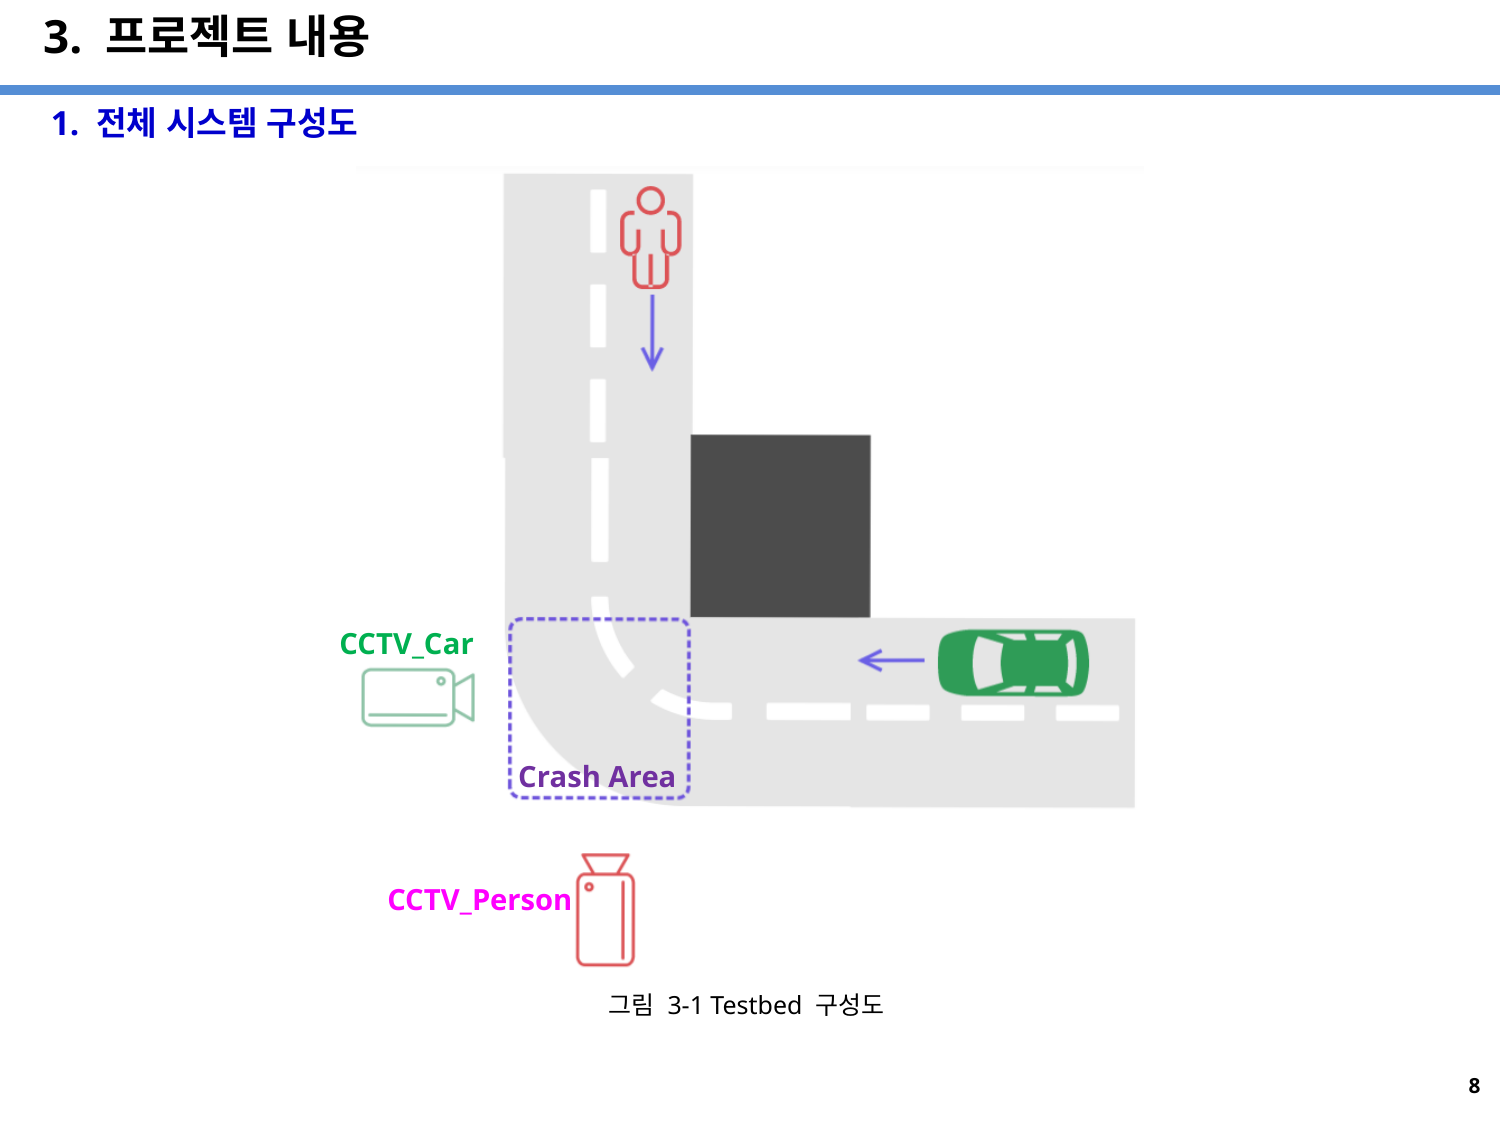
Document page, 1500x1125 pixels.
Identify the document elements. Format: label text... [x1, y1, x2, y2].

text_box CCTV_Car [324, 618, 351, 668]
text_box 그림 3-1 Testbed 구성도 [593, 991, 907, 1027]
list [356, 165, 1144, 983]
title 3. 프로젝트 내용 [28, 0, 897, 88]
slide_number 7 [1399, 1065, 1496, 1125]
subtitle 1. 전체 시스템 구성도 [35, 94, 904, 160]
